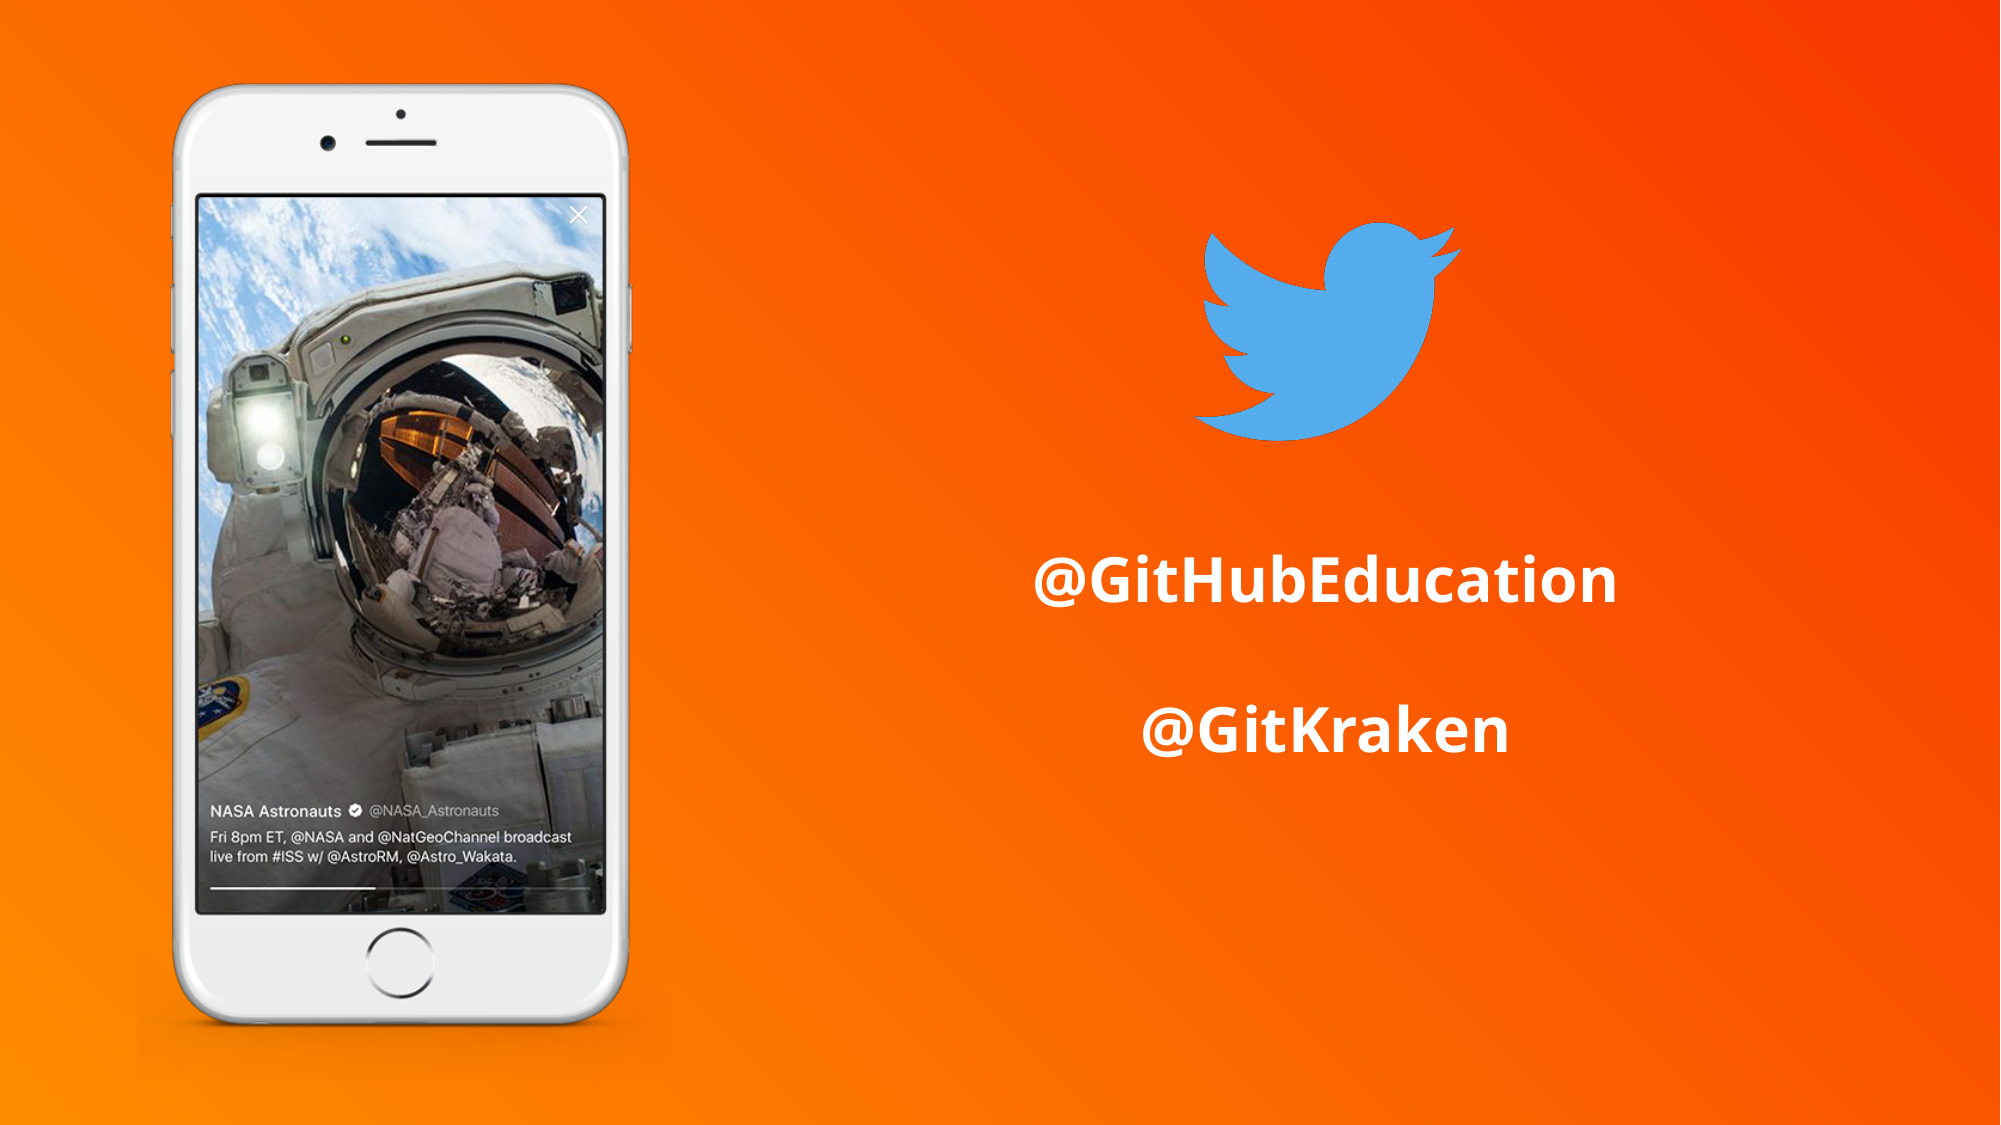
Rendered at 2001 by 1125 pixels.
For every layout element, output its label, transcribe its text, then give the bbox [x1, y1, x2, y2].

picture [1126, 134, 1526, 534]
text_box @GitHubEducation @GitKraken [694, 532, 1963, 859]
picture [136, 24, 690, 1101]
